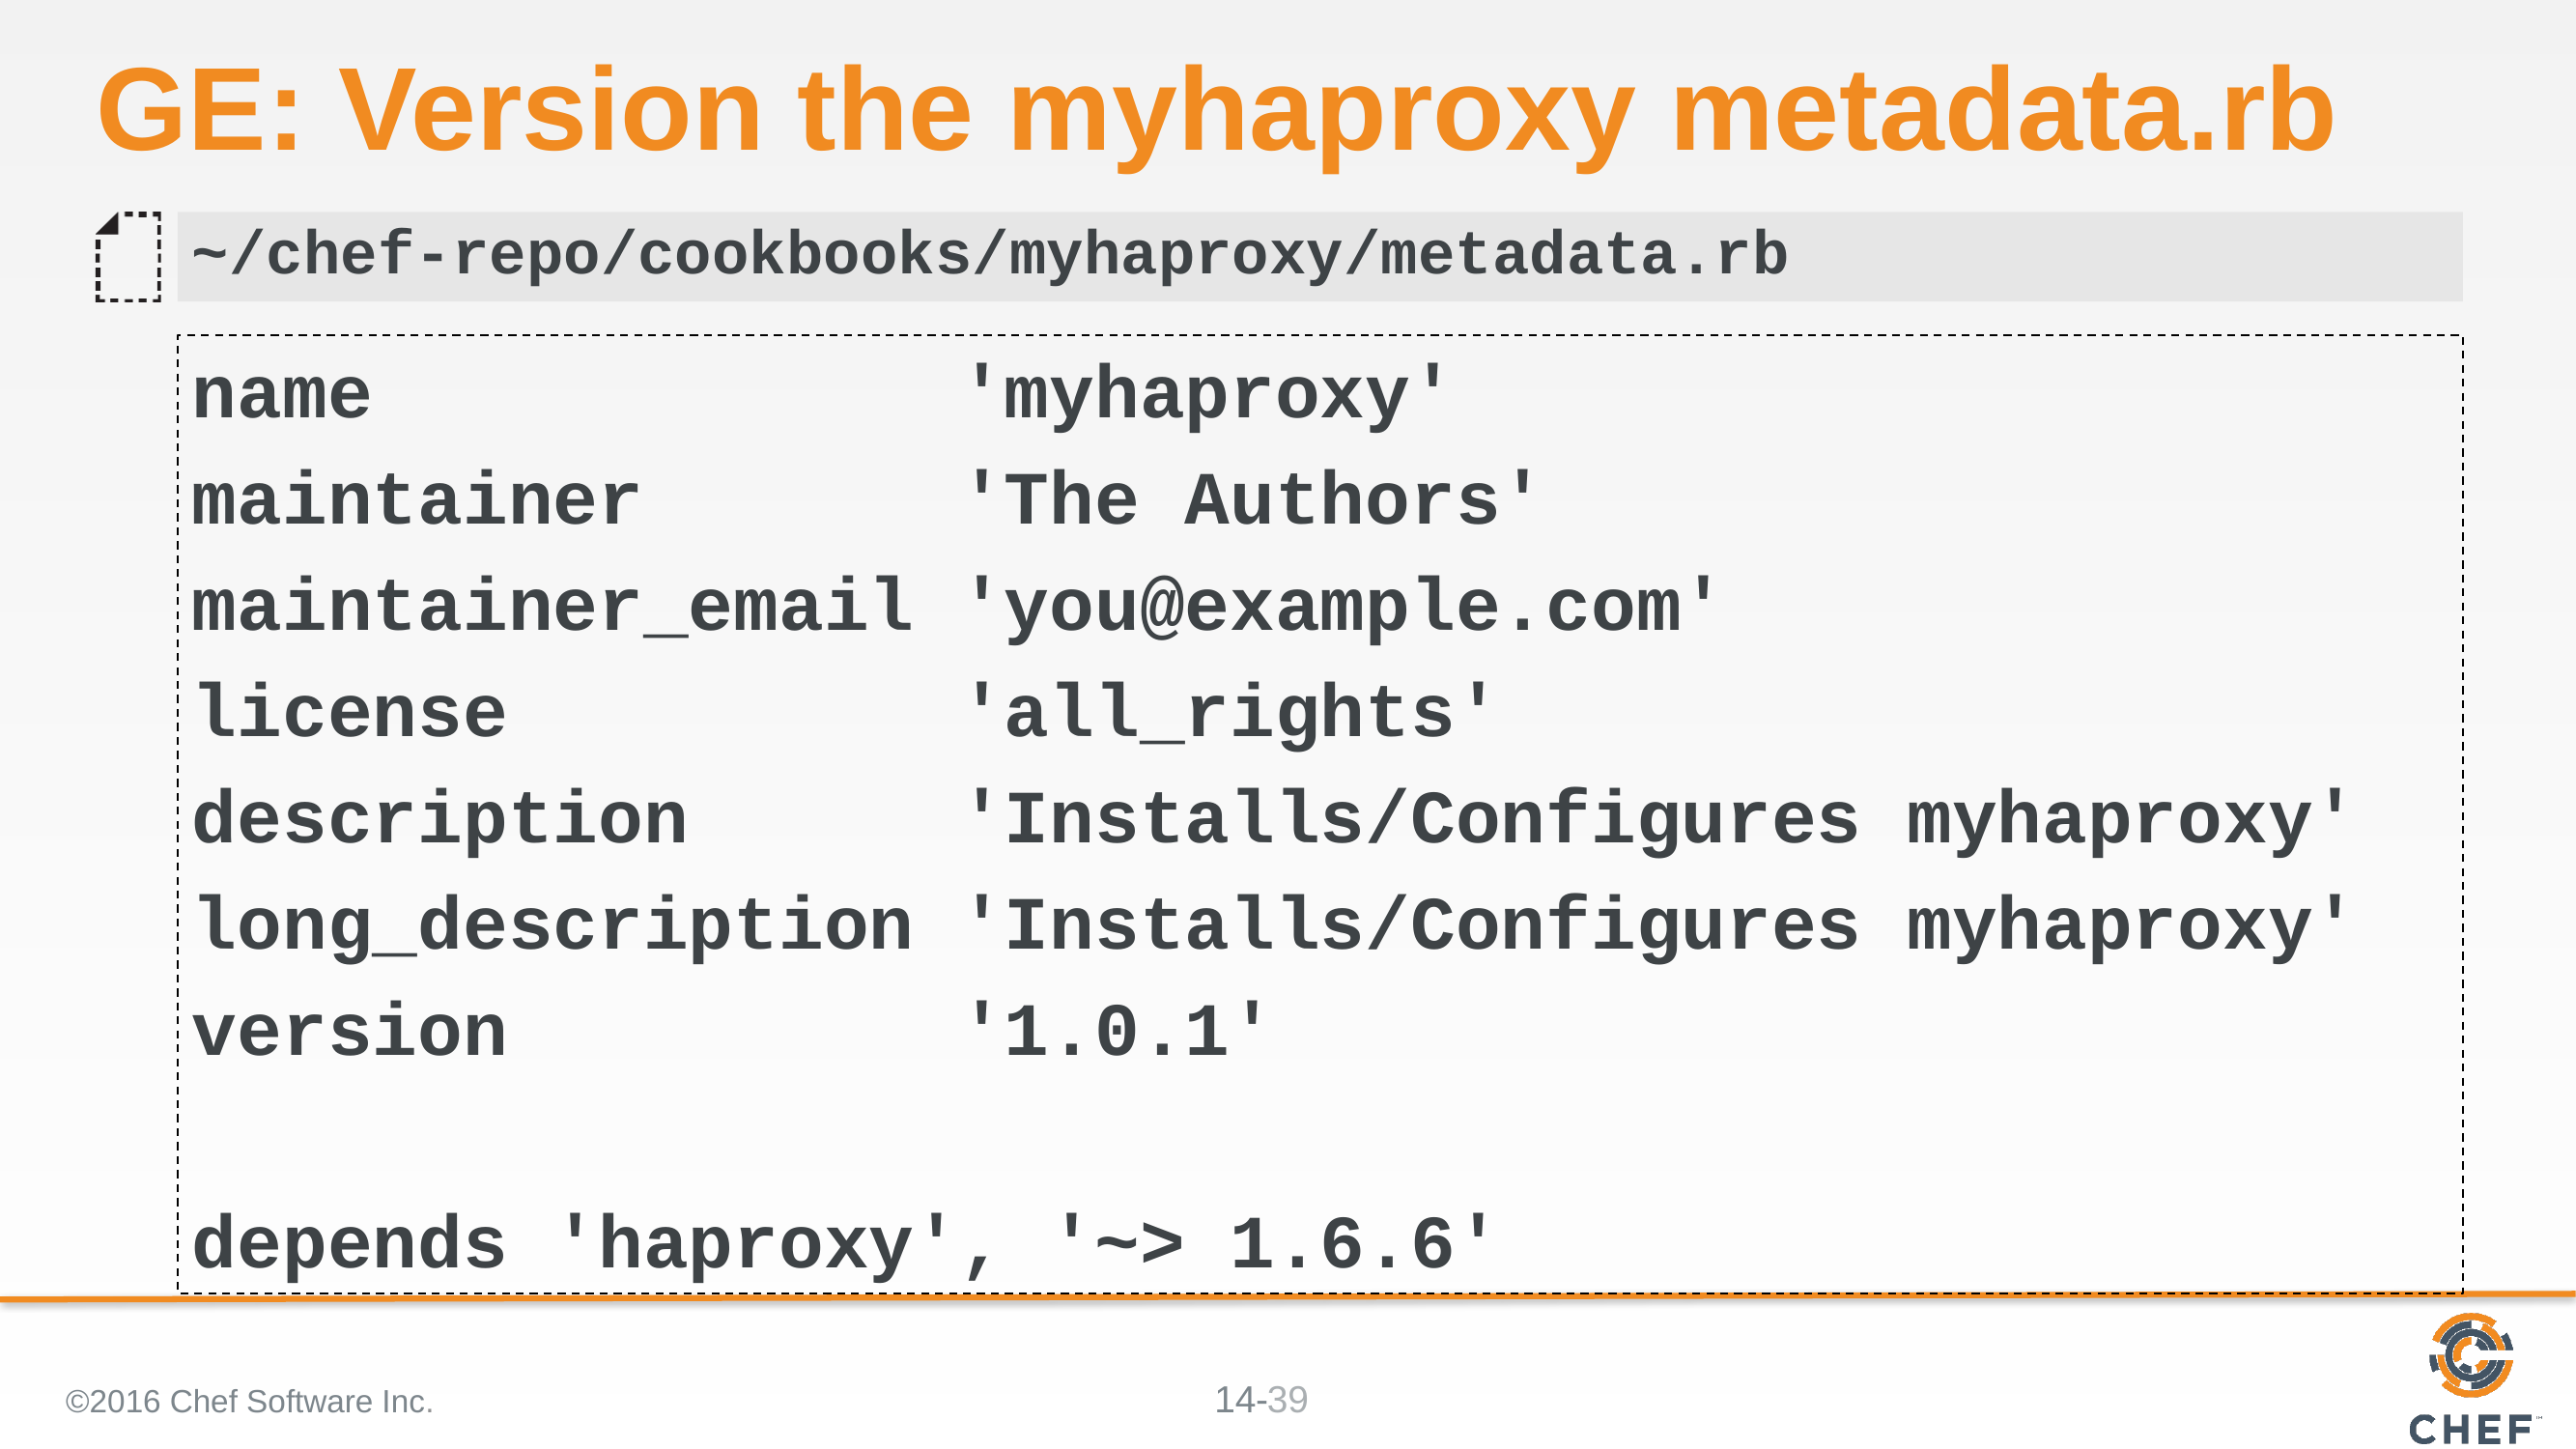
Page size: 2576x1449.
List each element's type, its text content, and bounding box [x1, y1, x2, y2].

picture [2399, 1297, 2550, 1449]
footer ©2016 Chef Software Inc. [51, 1359, 952, 1440]
title GE: Version the myhaproxy metadata.rb [96, 48, 2463, 180]
list name 'myhaproxy' maintainer 'The Authors' maintainer_email 'you@example.com' license 'all_rights' description 'Installs/Configures myhaproxy' long_description 'Installs/Configures myhaproxy' version '1.0.1' depends 'haproxy', '~> 1.6.6' [177, 334, 2464, 1294]
list ~/chef-repo/cookbooks/myhaproxy/metadata.rb [177, 212, 2463, 302]
slide_number 39 [998, 1359, 1578, 1437]
